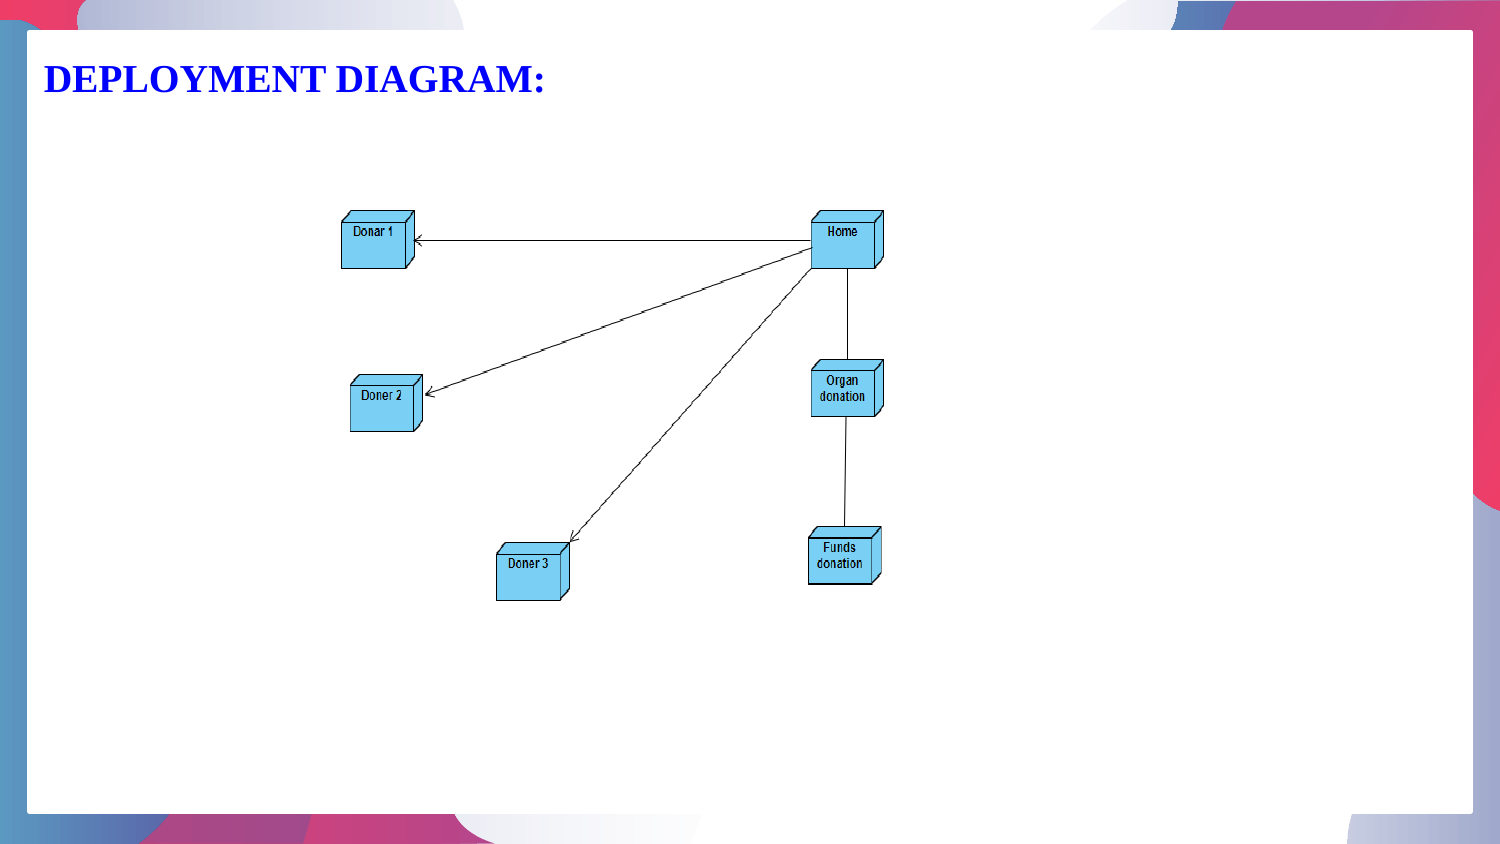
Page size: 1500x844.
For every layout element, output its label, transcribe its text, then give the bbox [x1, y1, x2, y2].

picture [240, 139, 1003, 735]
text_box DEPLOYMENT DIAGRAM: [28, 37, 1466, 807]
